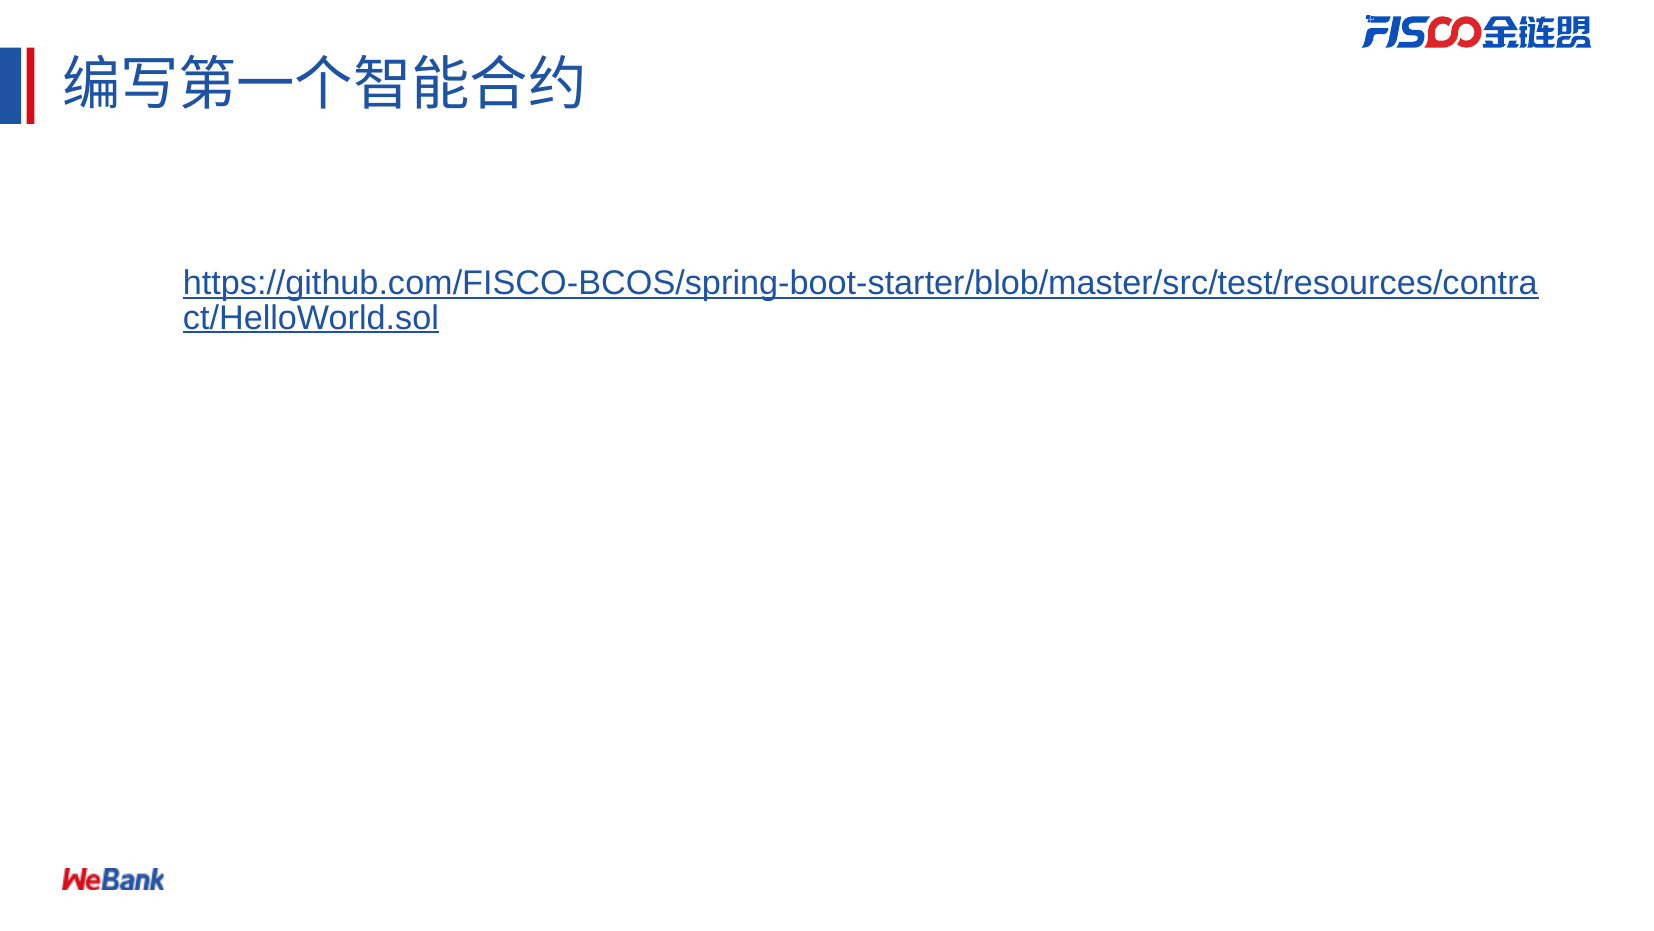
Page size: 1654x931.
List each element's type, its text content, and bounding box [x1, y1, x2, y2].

text_box https://github.com/FISCO-BCOS/spring-boot-starter/blob/master/src/test/resources/contract/HelloWorld.sol [174, 252, 1559, 311]
title 编写第一个智能合约 [62, 53, 1592, 210]
